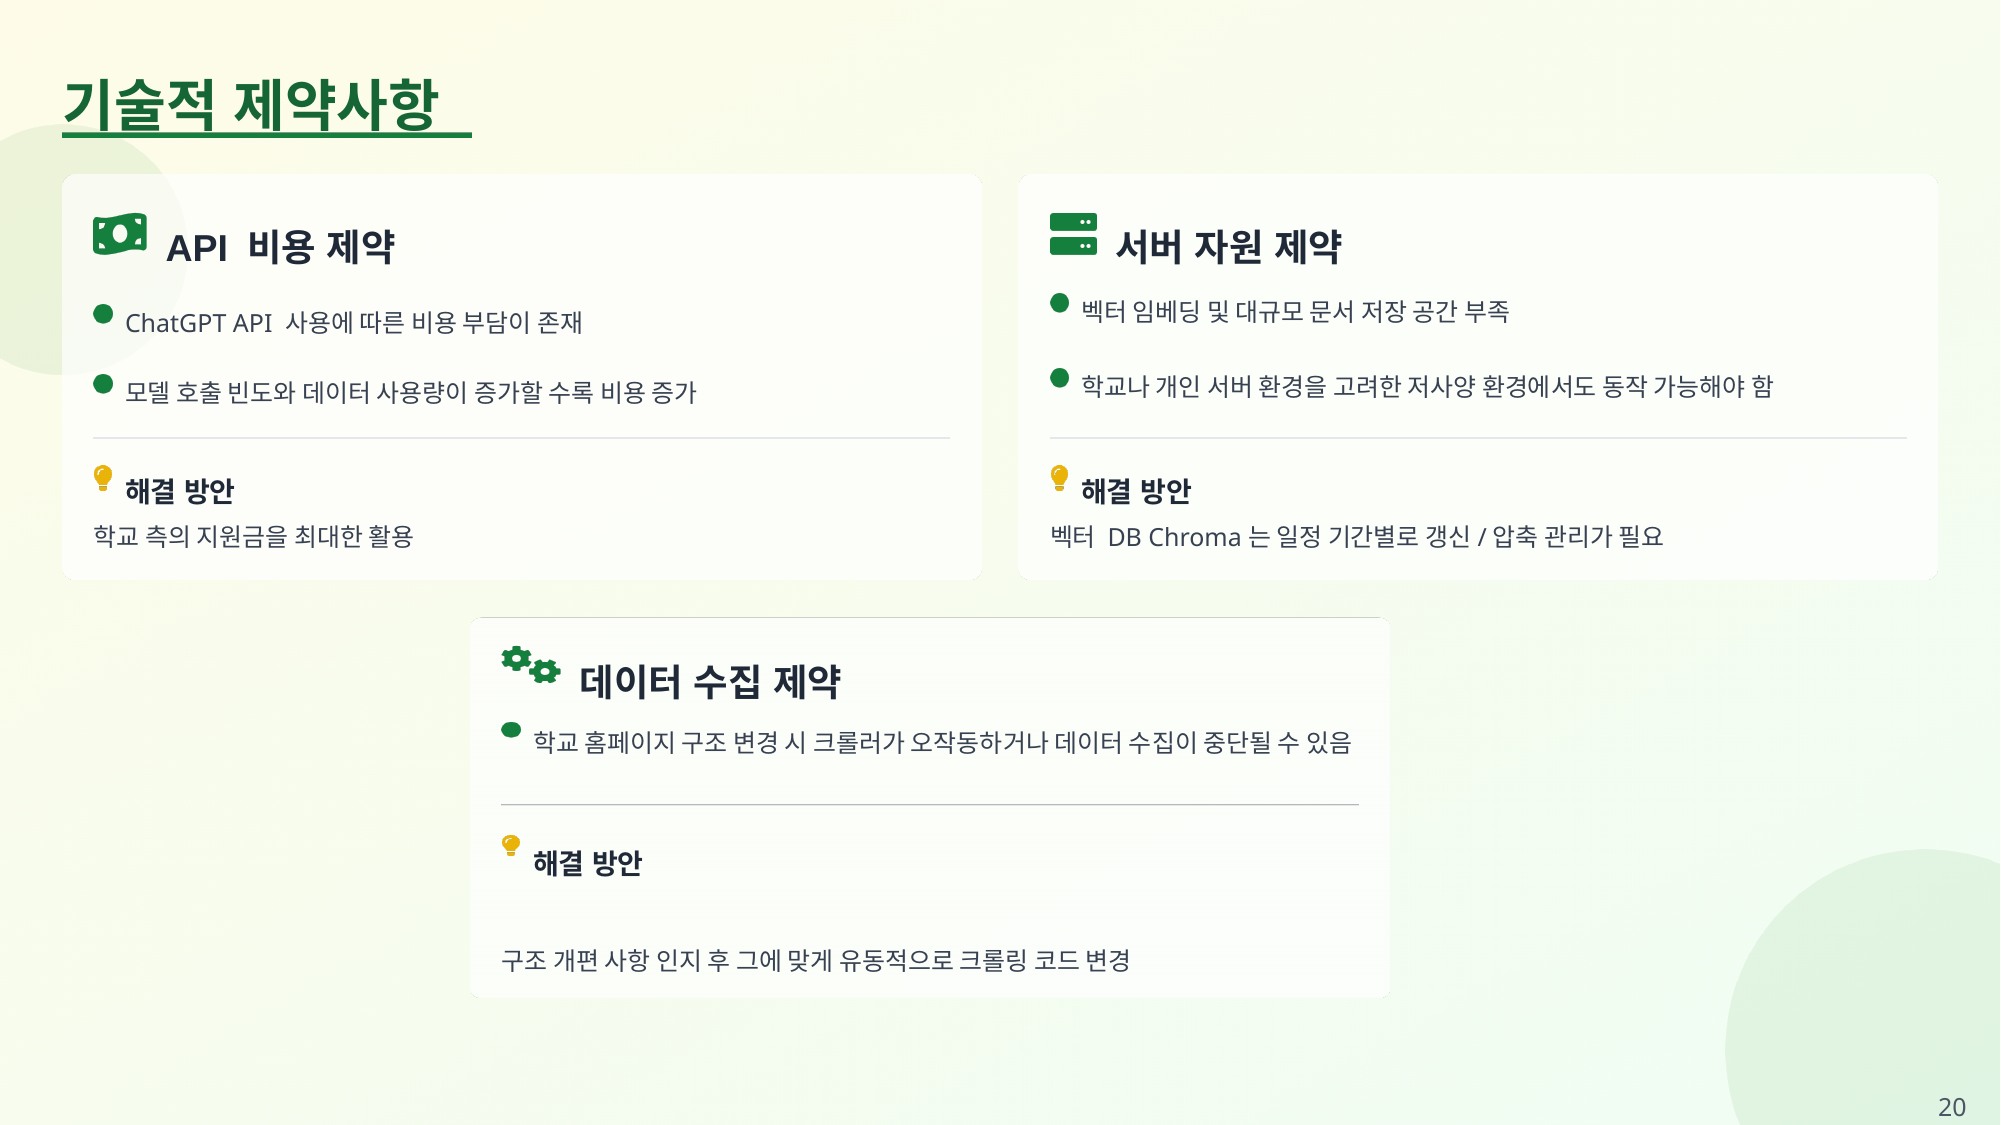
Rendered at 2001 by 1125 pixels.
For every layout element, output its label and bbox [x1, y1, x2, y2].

text_box [62, 174, 982, 580]
picture [0, 0, 2001, 1125]
text_box [1018, 174, 2000, 580]
text_box [470, 616, 1530, 998]
